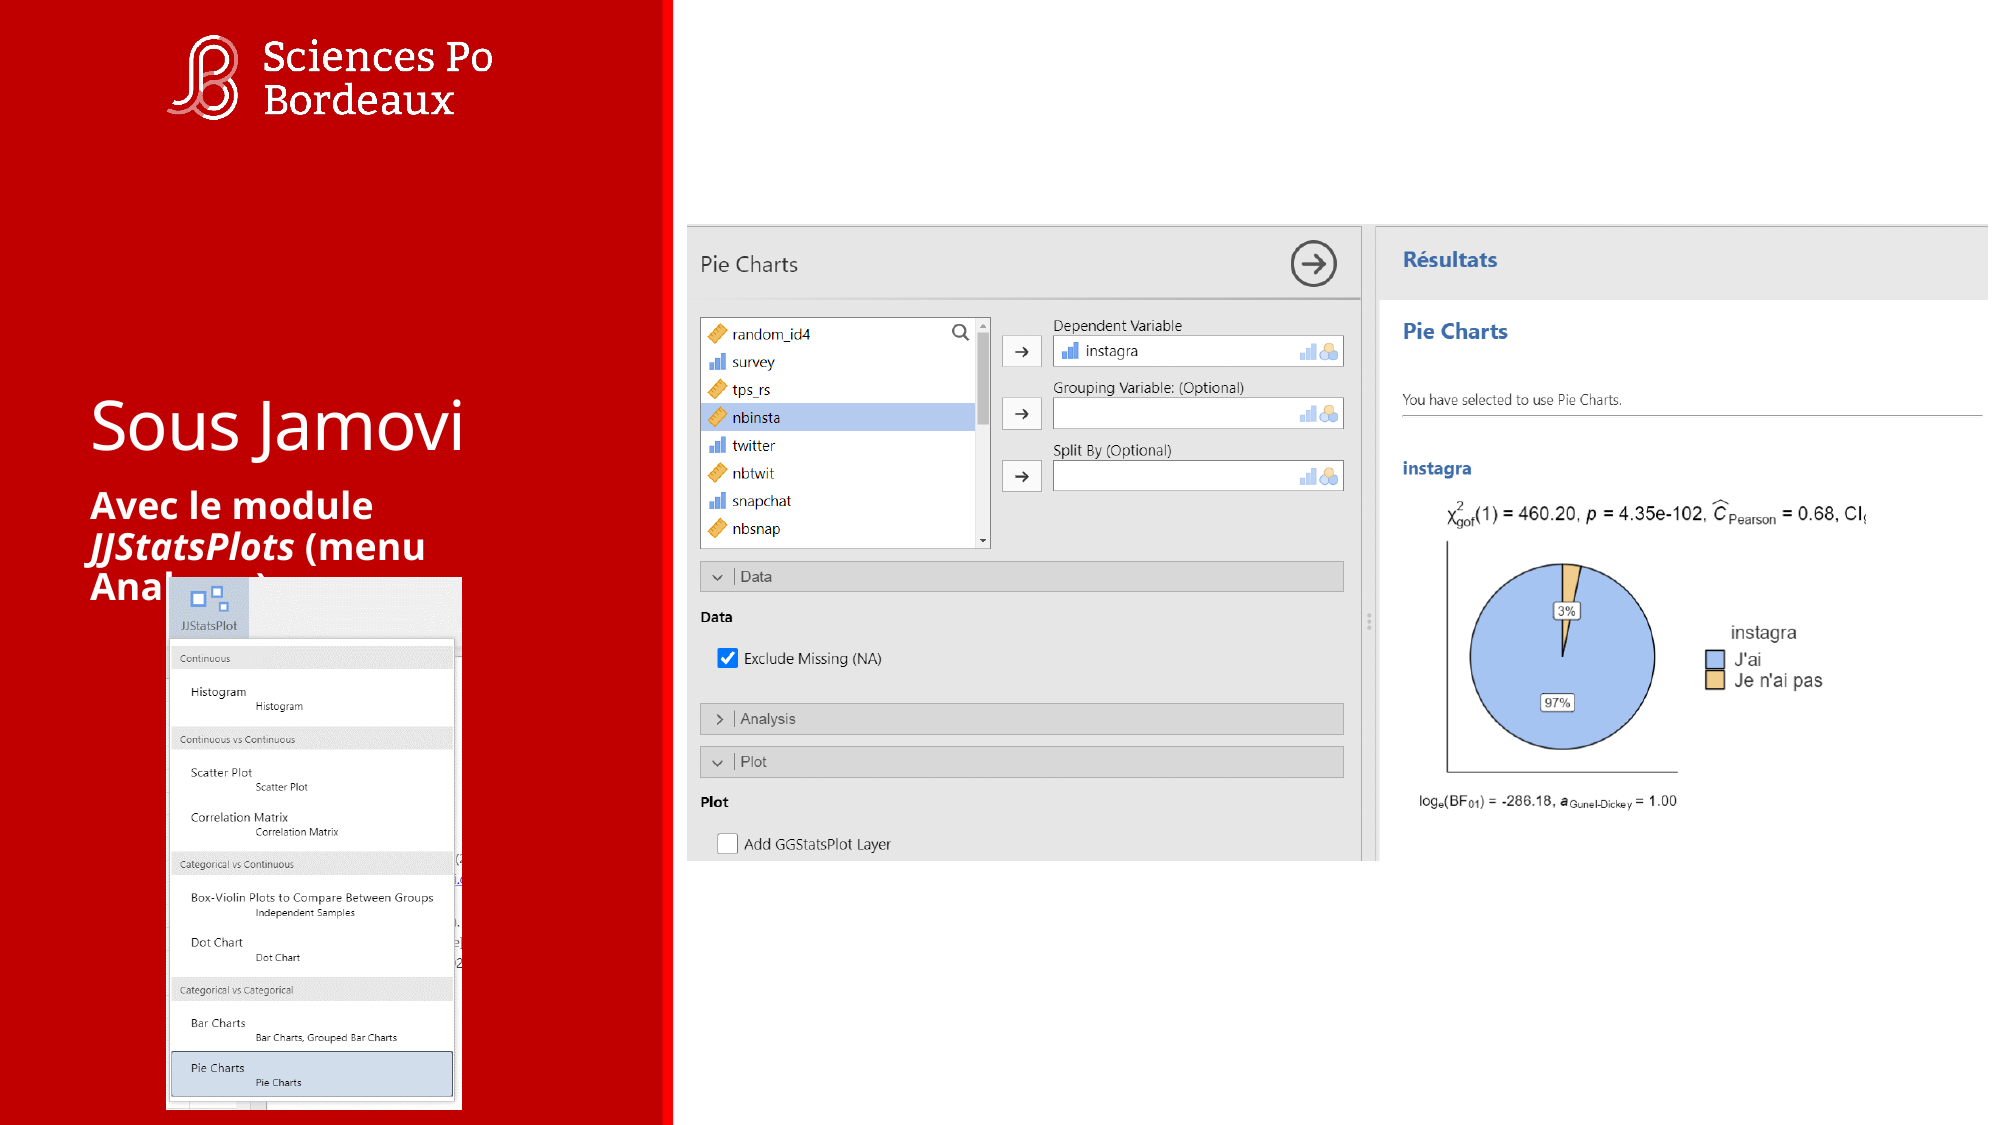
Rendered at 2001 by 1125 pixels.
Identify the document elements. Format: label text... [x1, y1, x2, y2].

picture [686, 224, 1989, 862]
picture [165, 576, 462, 1111]
picture [141, 6, 522, 97]
title Sous Jamovi [75, 97, 600, 473]
list Avec le module JJStatsPlots (menu Analyses) [75, 479, 600, 1035]
